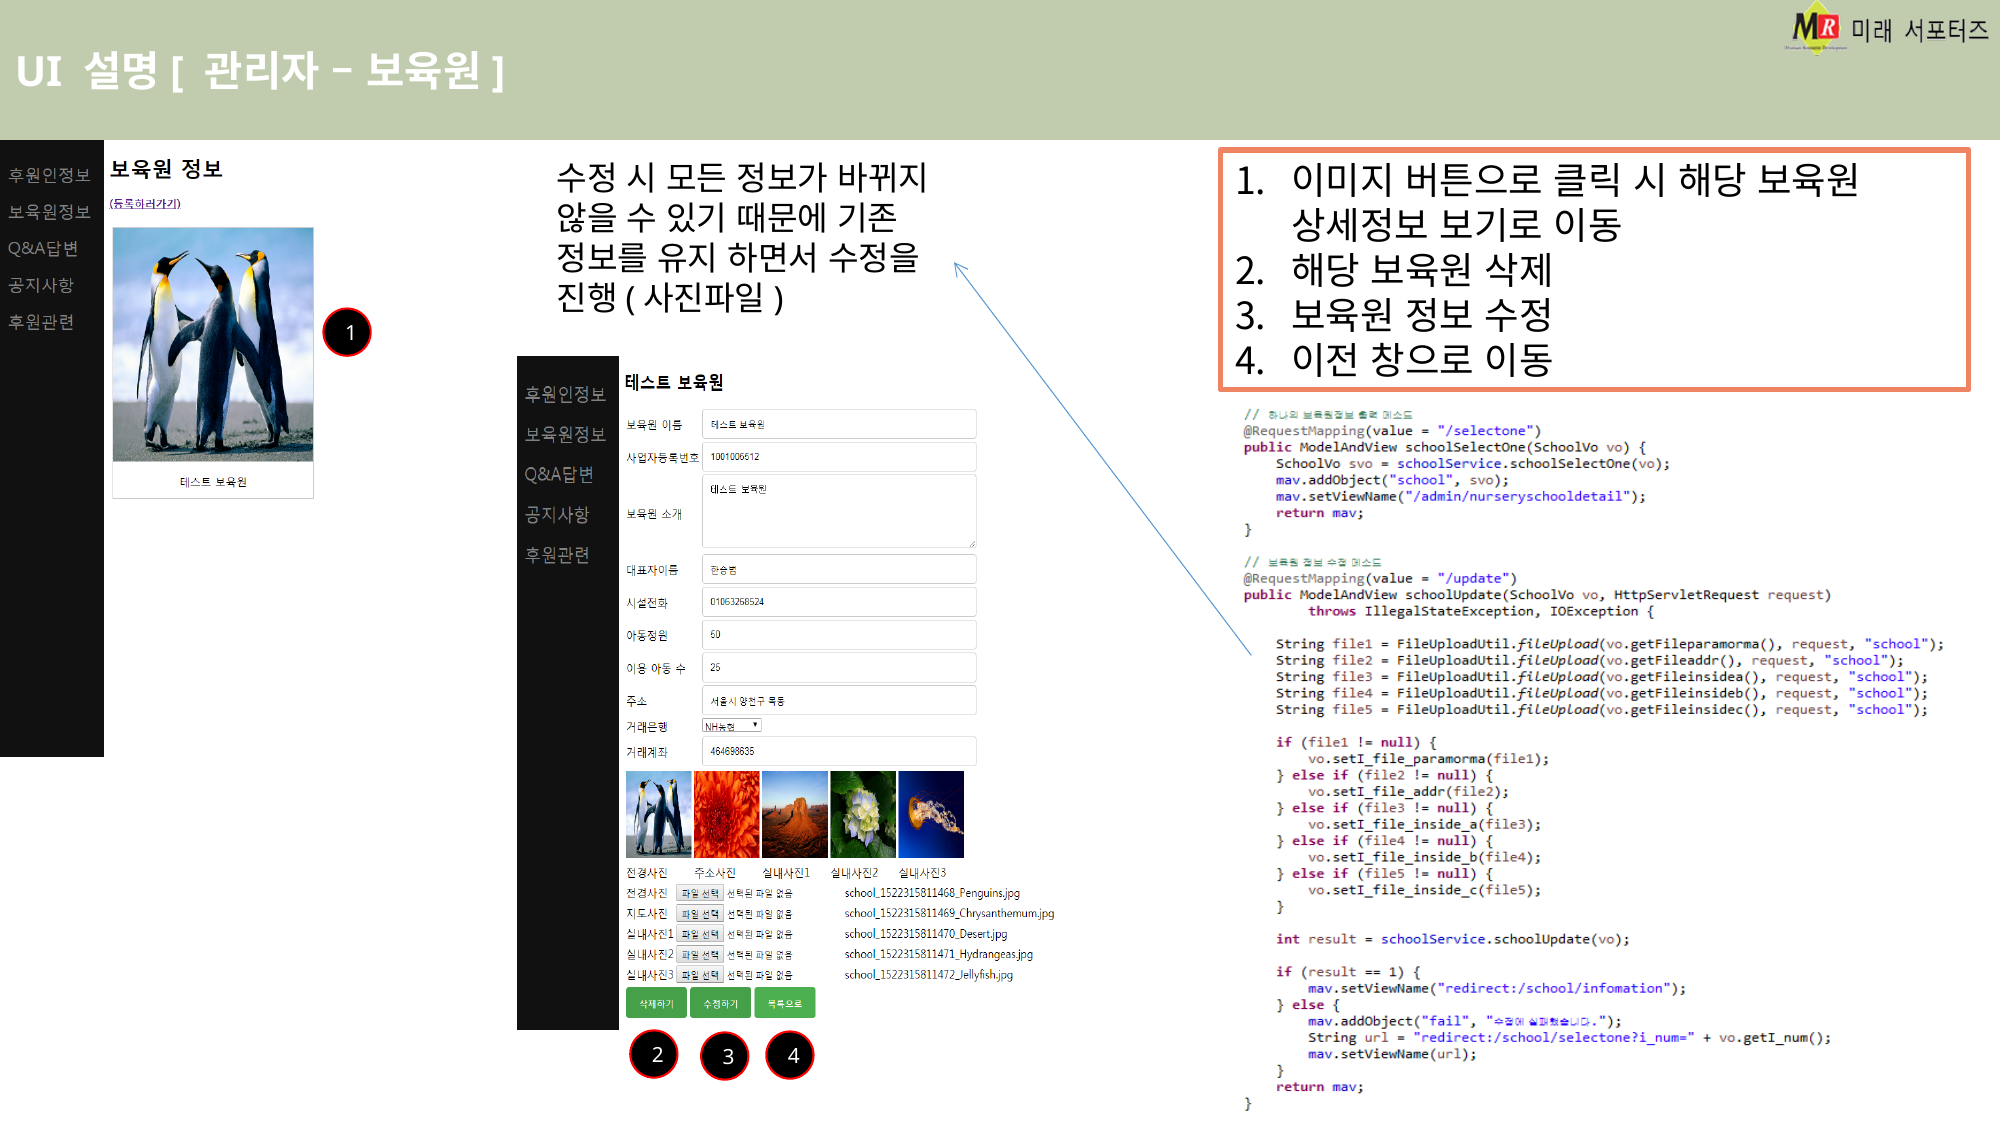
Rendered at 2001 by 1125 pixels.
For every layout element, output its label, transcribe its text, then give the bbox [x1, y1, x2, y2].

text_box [953, 262, 1252, 656]
picture [0, 140, 505, 757]
text_box 2 [629, 1030, 679, 1079]
picture [517, 356, 1077, 1030]
picture [1221, 398, 1984, 1125]
text_box 4 [765, 1030, 815, 1080]
text_box 수정 시 모든 정보가 바뀌지 않을 수 있기 때문에 기존 정보를 유지 하면서 수정을 진행(사진파일) [541, 149, 983, 325]
picture [1719, 0, 2000, 72]
text_box 3 [700, 1031, 750, 1081]
text_box UI 설명[ 관리자 – 보육원] [0, 0, 2000, 140]
text_box 이미지 버튼으로 클릭 시 해당 보육원 상세정보 보기로 이동 해당 보육원 삭제 보육원 정보 수정 이전 창으로 이동 [1220, 149, 1969, 390]
